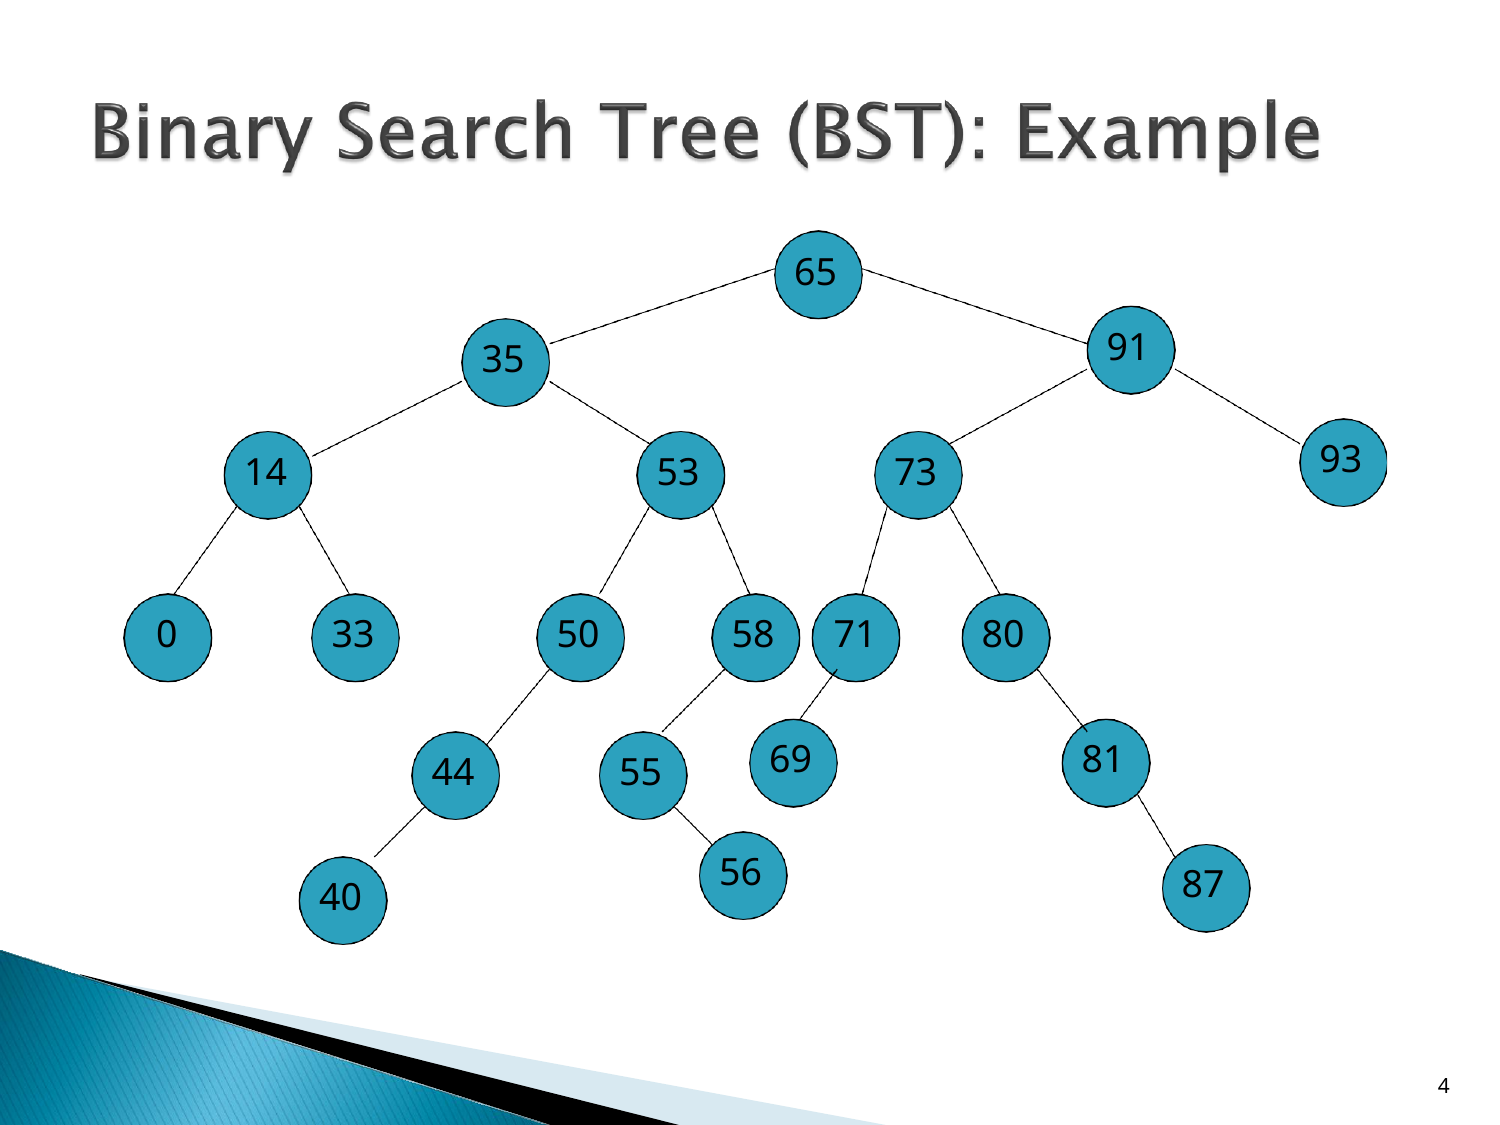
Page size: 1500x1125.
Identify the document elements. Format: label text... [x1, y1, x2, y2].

text_box 35 [479, 335, 532, 381]
text_box 93 [1317, 435, 1369, 481]
text_box 65 [792, 247, 844, 293]
text_box 0 [154, 610, 182, 656]
text_box [38, 68, 1397, 192]
text_box 33 [329, 610, 382, 656]
slide_number 10 [1435, 1054, 1469, 1125]
text_box 44 [429, 747, 482, 793]
text_box 56 [717, 847, 769, 893]
text_box 58 71 [729, 610, 882, 656]
text_box 53 [654, 447, 707, 493]
text_box 87 [1179, 860, 1232, 906]
text_box 69 [767, 735, 819, 781]
text_box 40 [317, 872, 369, 918]
text_box 80 [979, 610, 1032, 656]
text_box 91 [1104, 322, 1157, 368]
text_box 14 [242, 447, 294, 493]
text_box 55 [617, 747, 669, 793]
text_box 73 [892, 447, 944, 493]
text_box 50 [554, 610, 607, 656]
text_box [123, 230, 1388, 945]
picture [0, 948, 558, 1125]
text_box 81 [1079, 735, 1132, 781]
